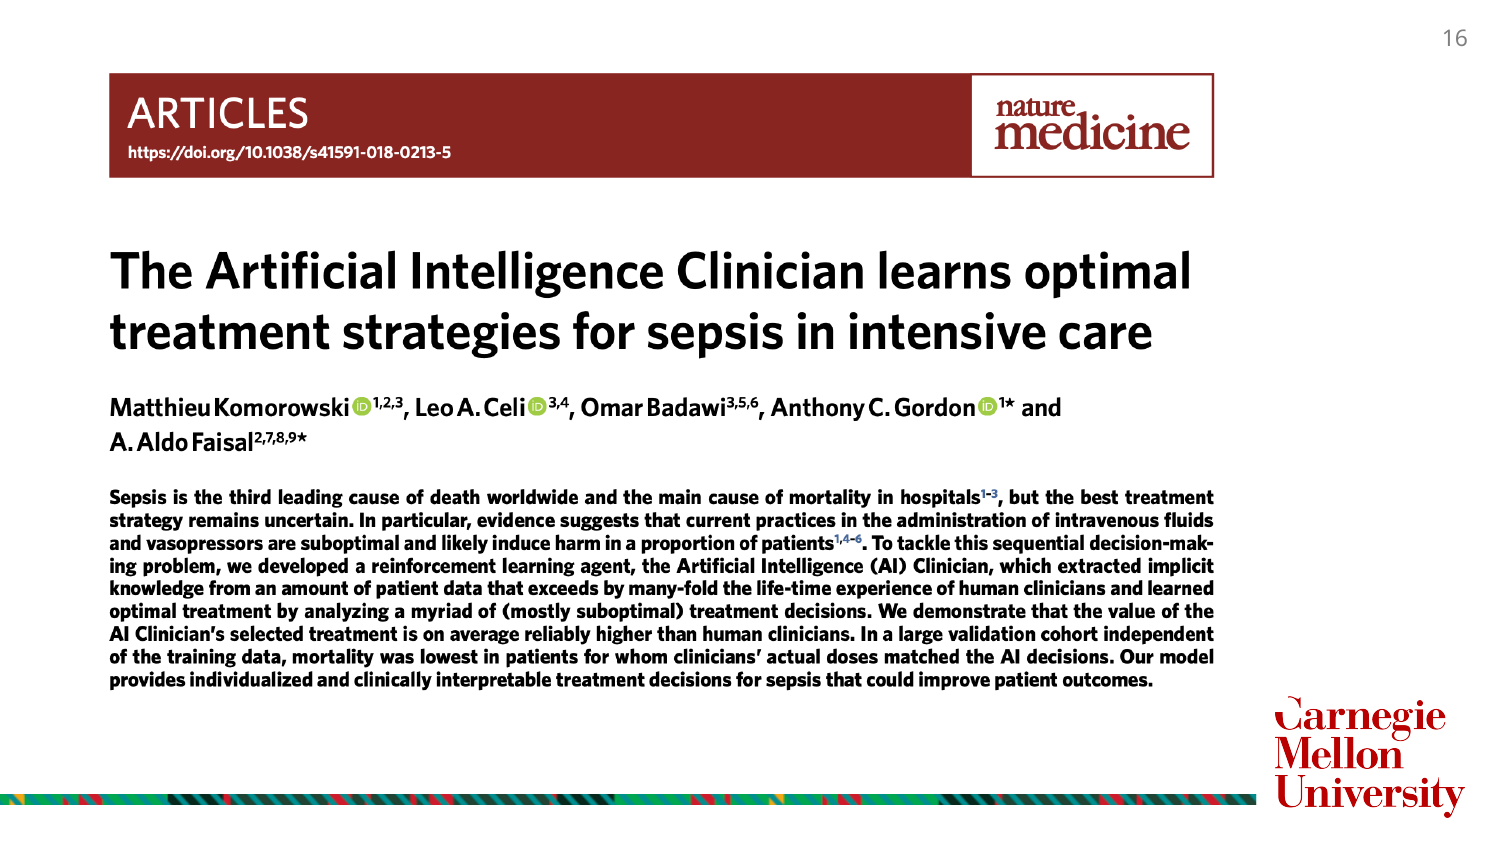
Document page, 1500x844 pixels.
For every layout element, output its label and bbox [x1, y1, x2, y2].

picture [74, 46, 1465, 818]
picture [0, 794, 1257, 805]
